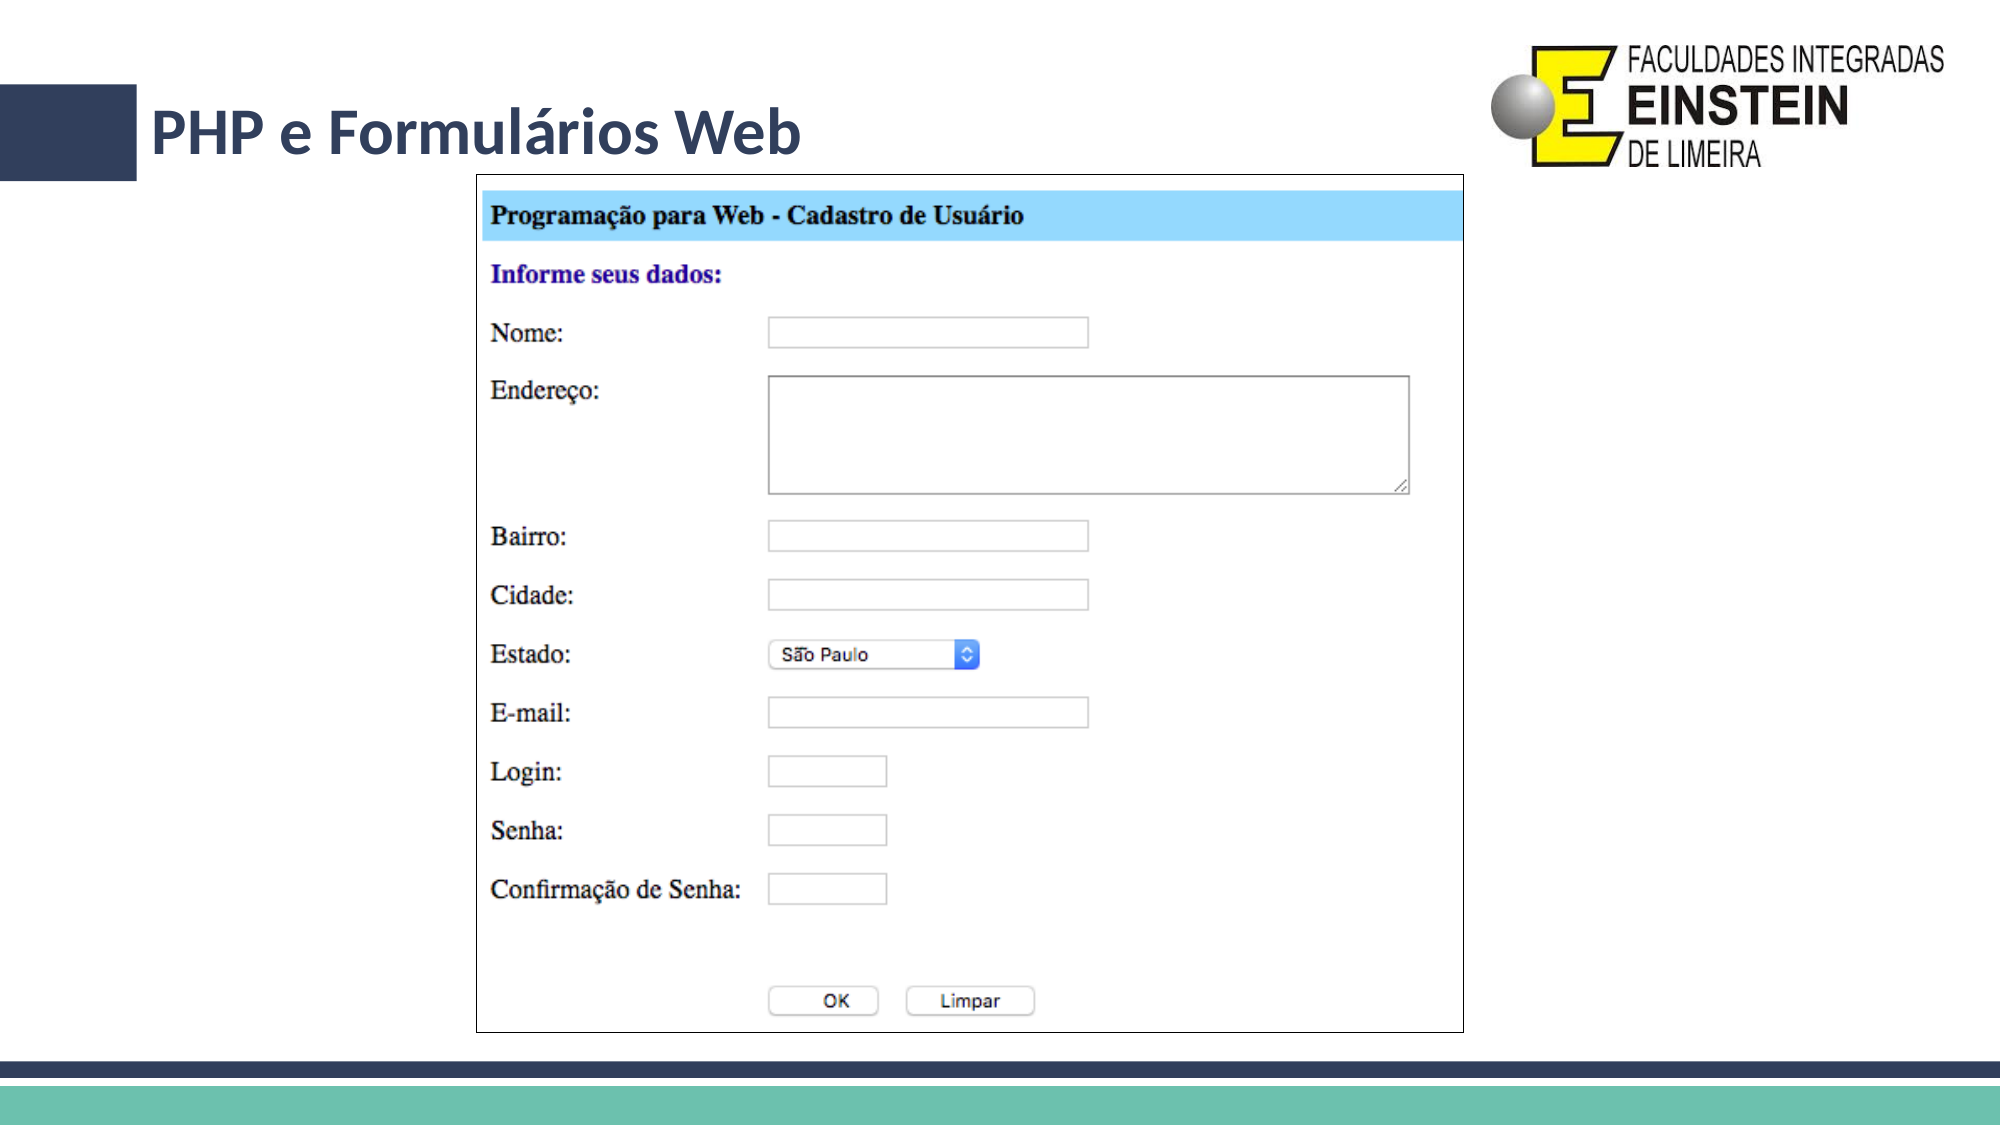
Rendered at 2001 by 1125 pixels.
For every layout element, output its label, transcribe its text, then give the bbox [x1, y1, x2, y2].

title PHP e Formulários Web [136, 53, 1862, 212]
picture [1491, 45, 1944, 167]
picture [476, 174, 1464, 1033]
